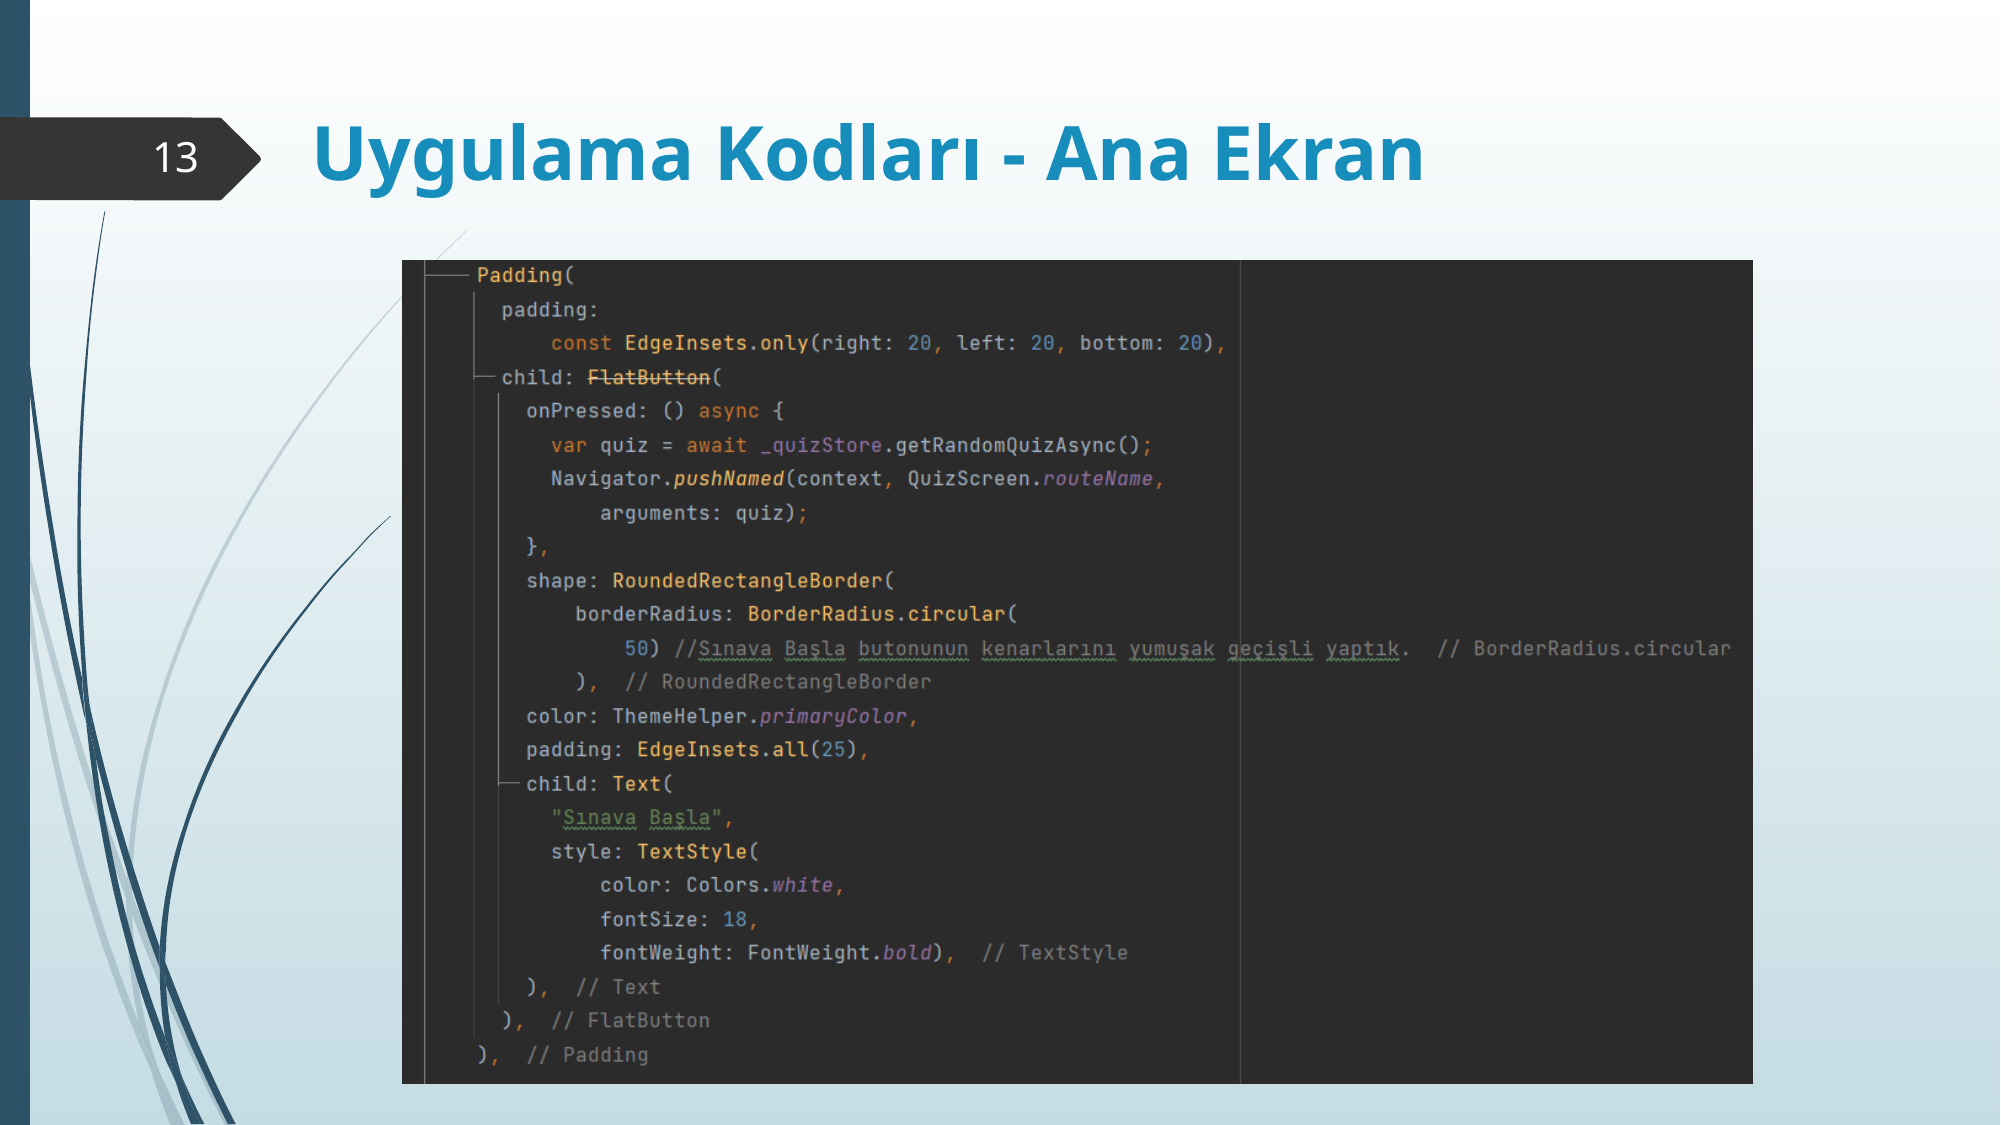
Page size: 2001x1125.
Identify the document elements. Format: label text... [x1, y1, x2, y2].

text_box Uygulama Kodları - Ana Ekran [273, 97, 1486, 308]
picture [401, 260, 1753, 1084]
slide_number 13 [87, 129, 216, 190]
